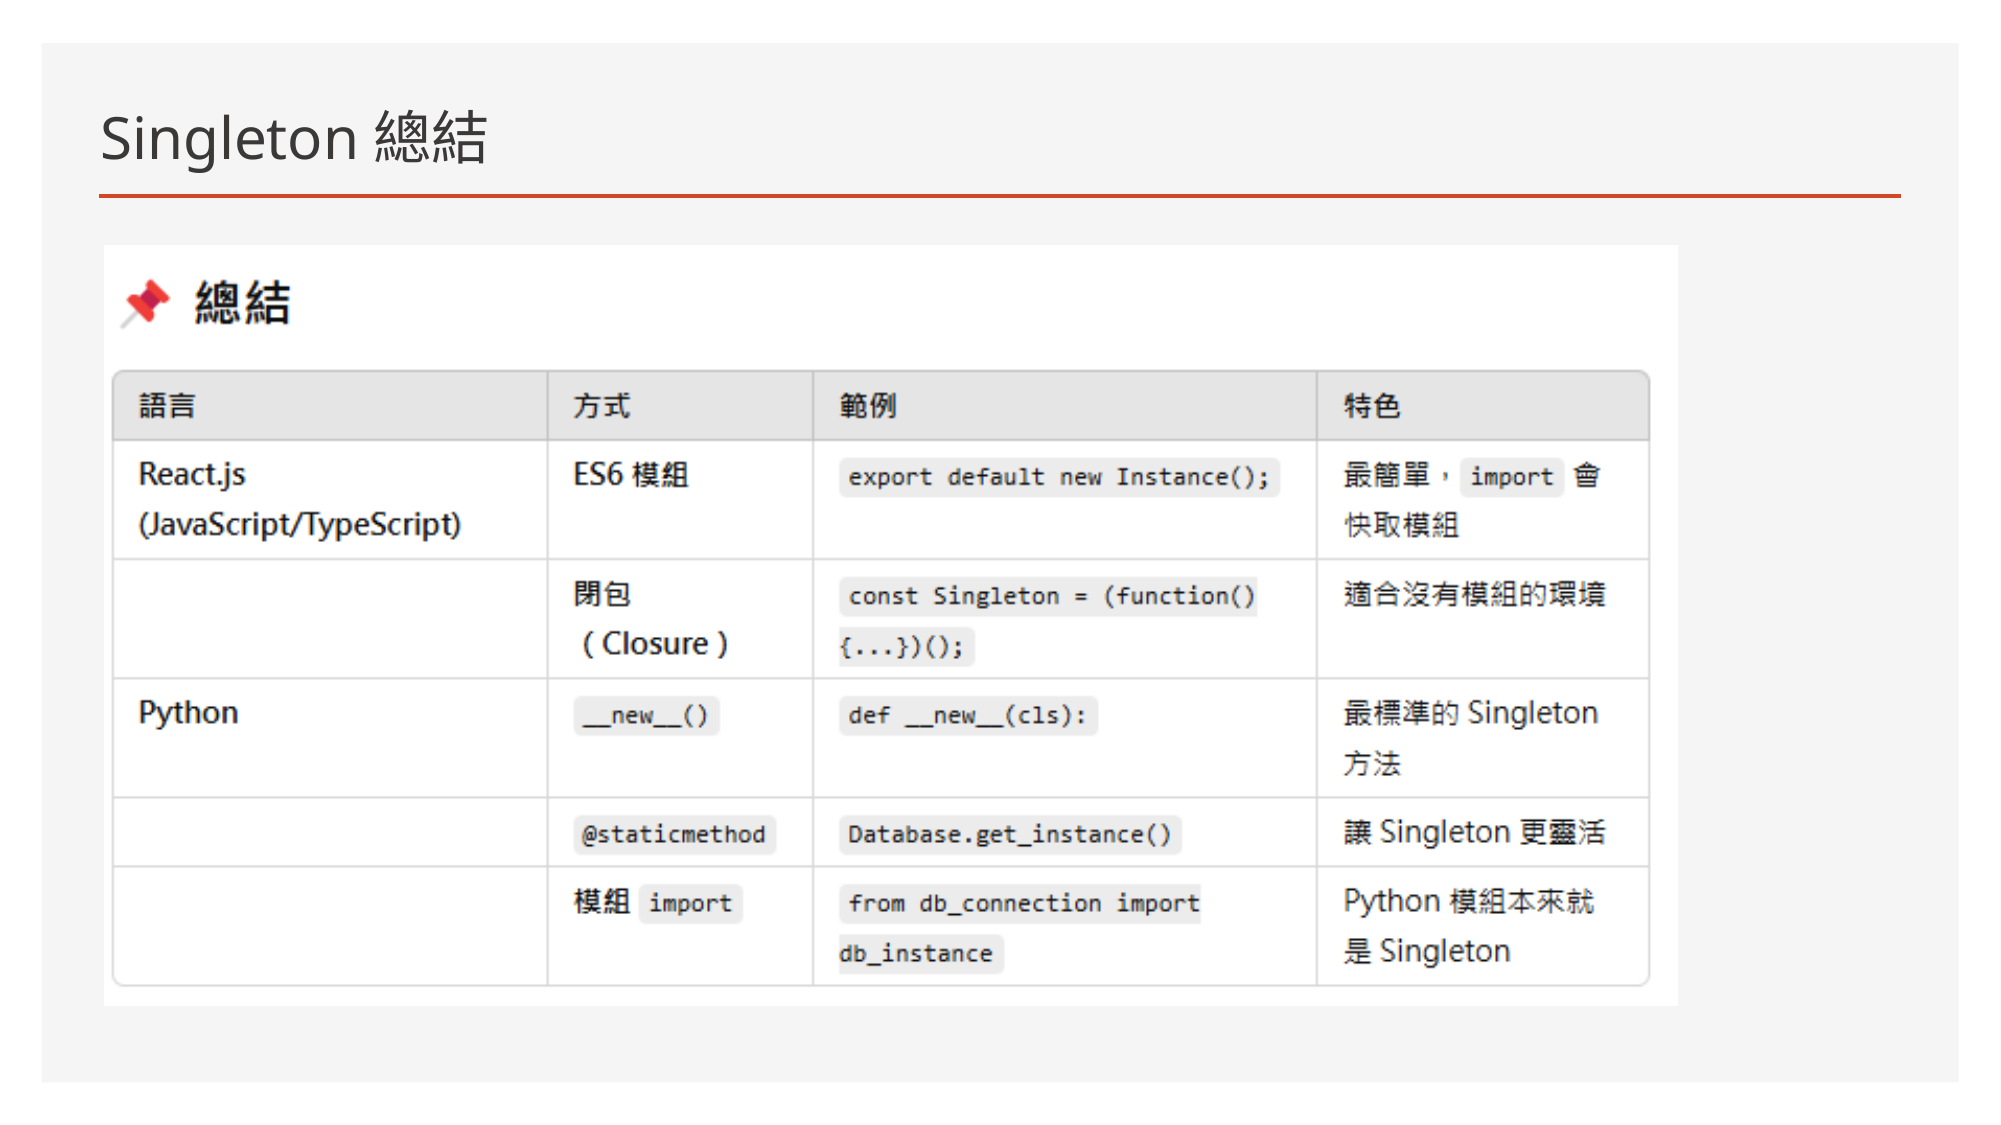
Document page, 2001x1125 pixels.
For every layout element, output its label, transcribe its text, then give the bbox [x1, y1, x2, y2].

picture [104, 245, 1678, 1006]
title Singleton總結 [85, 73, 1214, 179]
